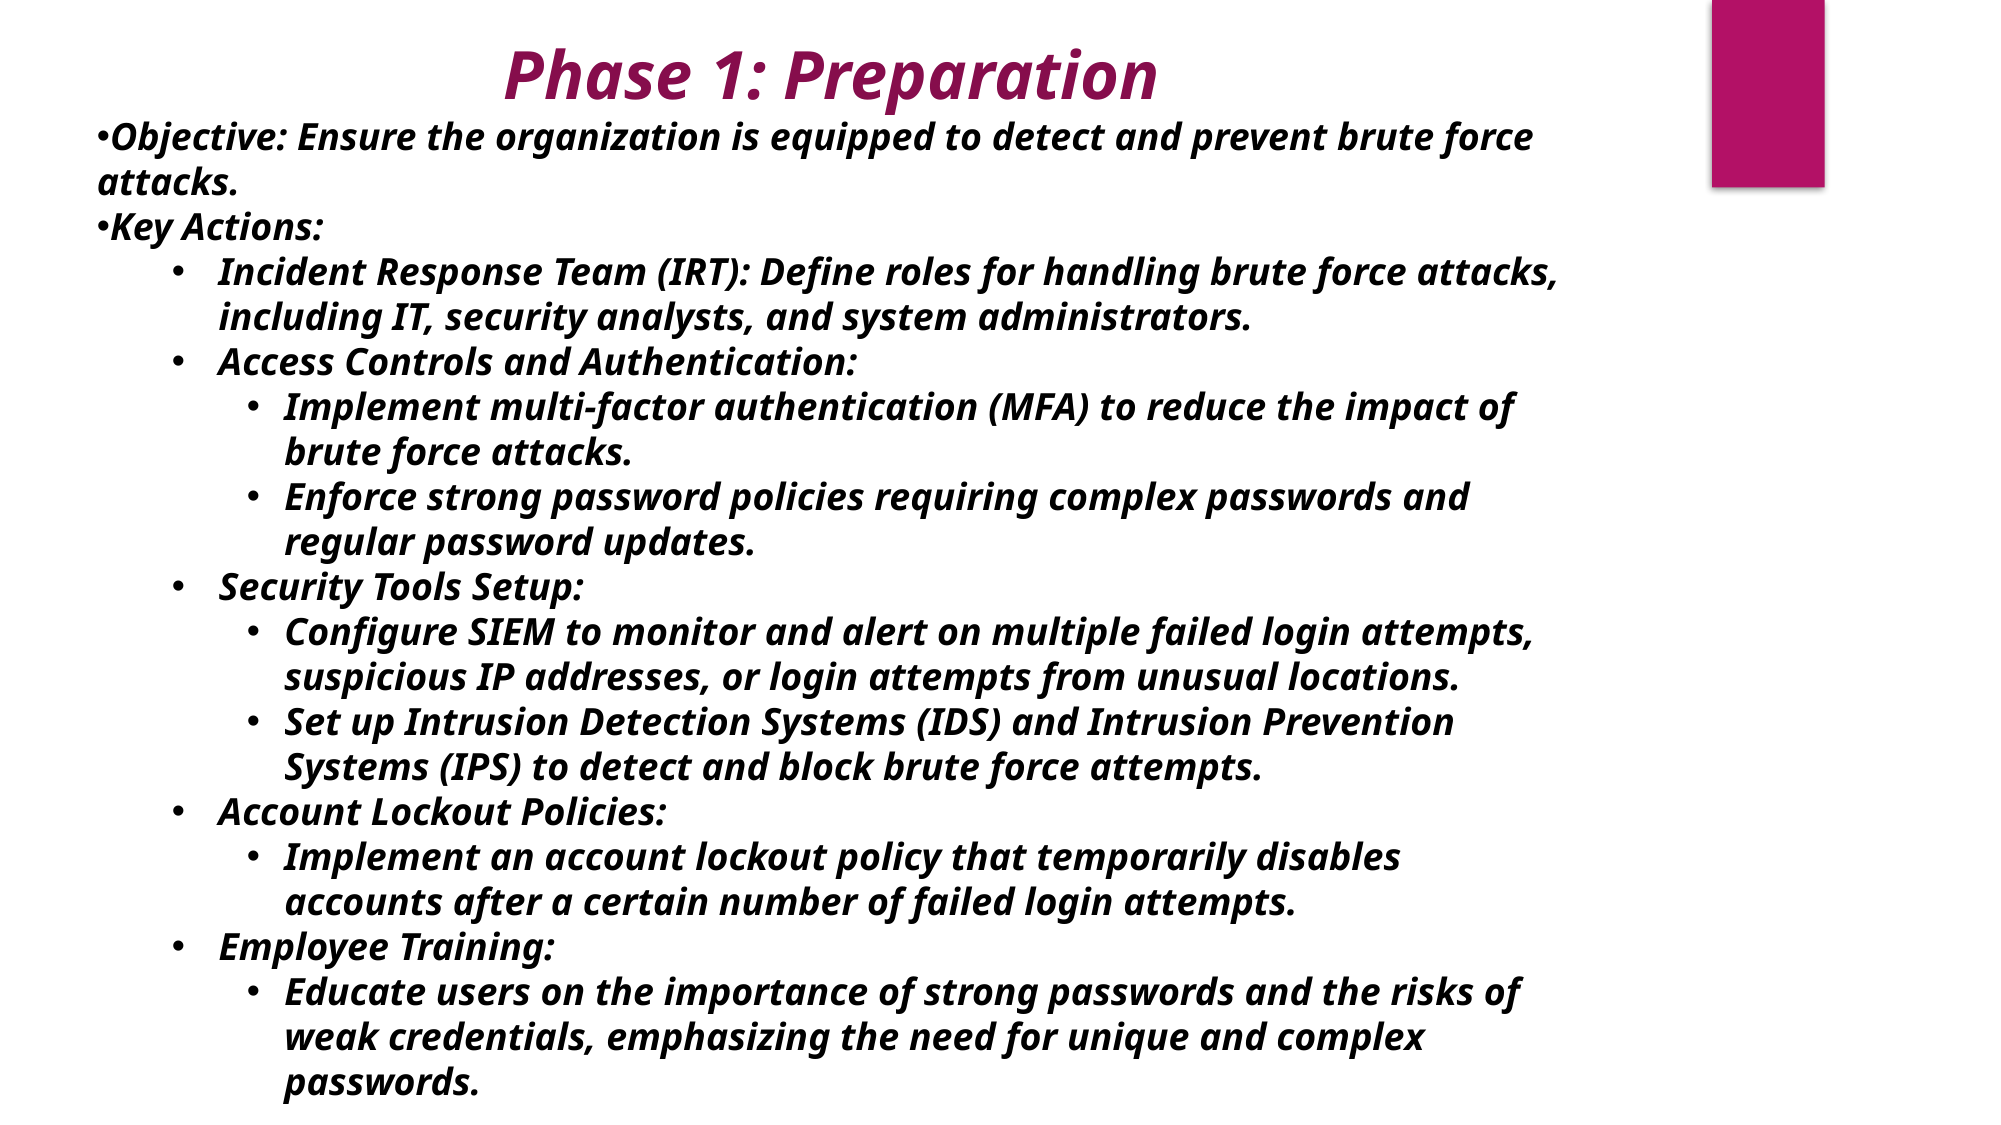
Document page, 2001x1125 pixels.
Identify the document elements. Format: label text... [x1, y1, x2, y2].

text_box Phase 1: Preparation Objective: Ensure the organization is equipped to detect and prevent brute force attacks. Key Actions: Incident Response Team (IRT): Define roles for handling brute force attacks, including IT, security analysts, and system administrators. Access Controls and Authentication: Implement multi-factor authentication (MFA) to reduce the impact of brute force attacks. Enforce strong password policies requiring complex passwords and regular password updates. Security Tools Setup: Configure SIEM to monitor and alert on multiple failed login attempts, suspicious IP addresses, or login attempts from unusual locations. Set up Intrusion Detection Systems (IDS) and Intrusion Prevention Systems (IPS) to detect and block brute force attempts. Account Lockout Policies: Implement an account lockout policy that temporarily disables accounts after a certain number of failed login attempts. Employee Training: Educate users on the importance of strong passwords and the risks of weak credentials, emphasizing the need for unique and complex passwords. [82, 26, 1582, 1111]
